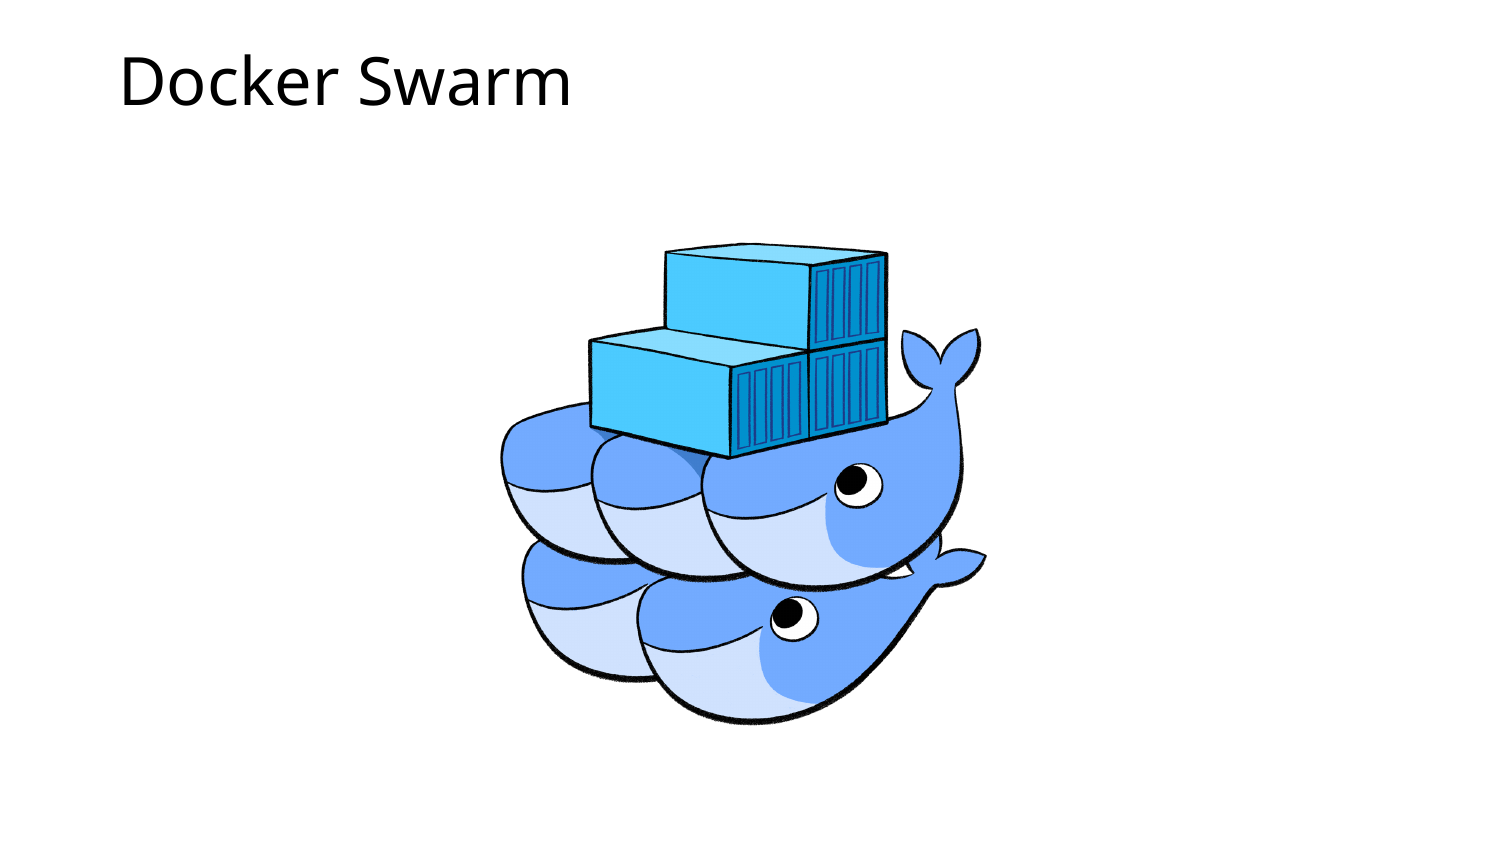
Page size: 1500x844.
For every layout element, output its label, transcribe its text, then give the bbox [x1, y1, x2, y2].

title Docker Swarm [103, 25, 1397, 143]
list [432, 153, 1068, 780]
